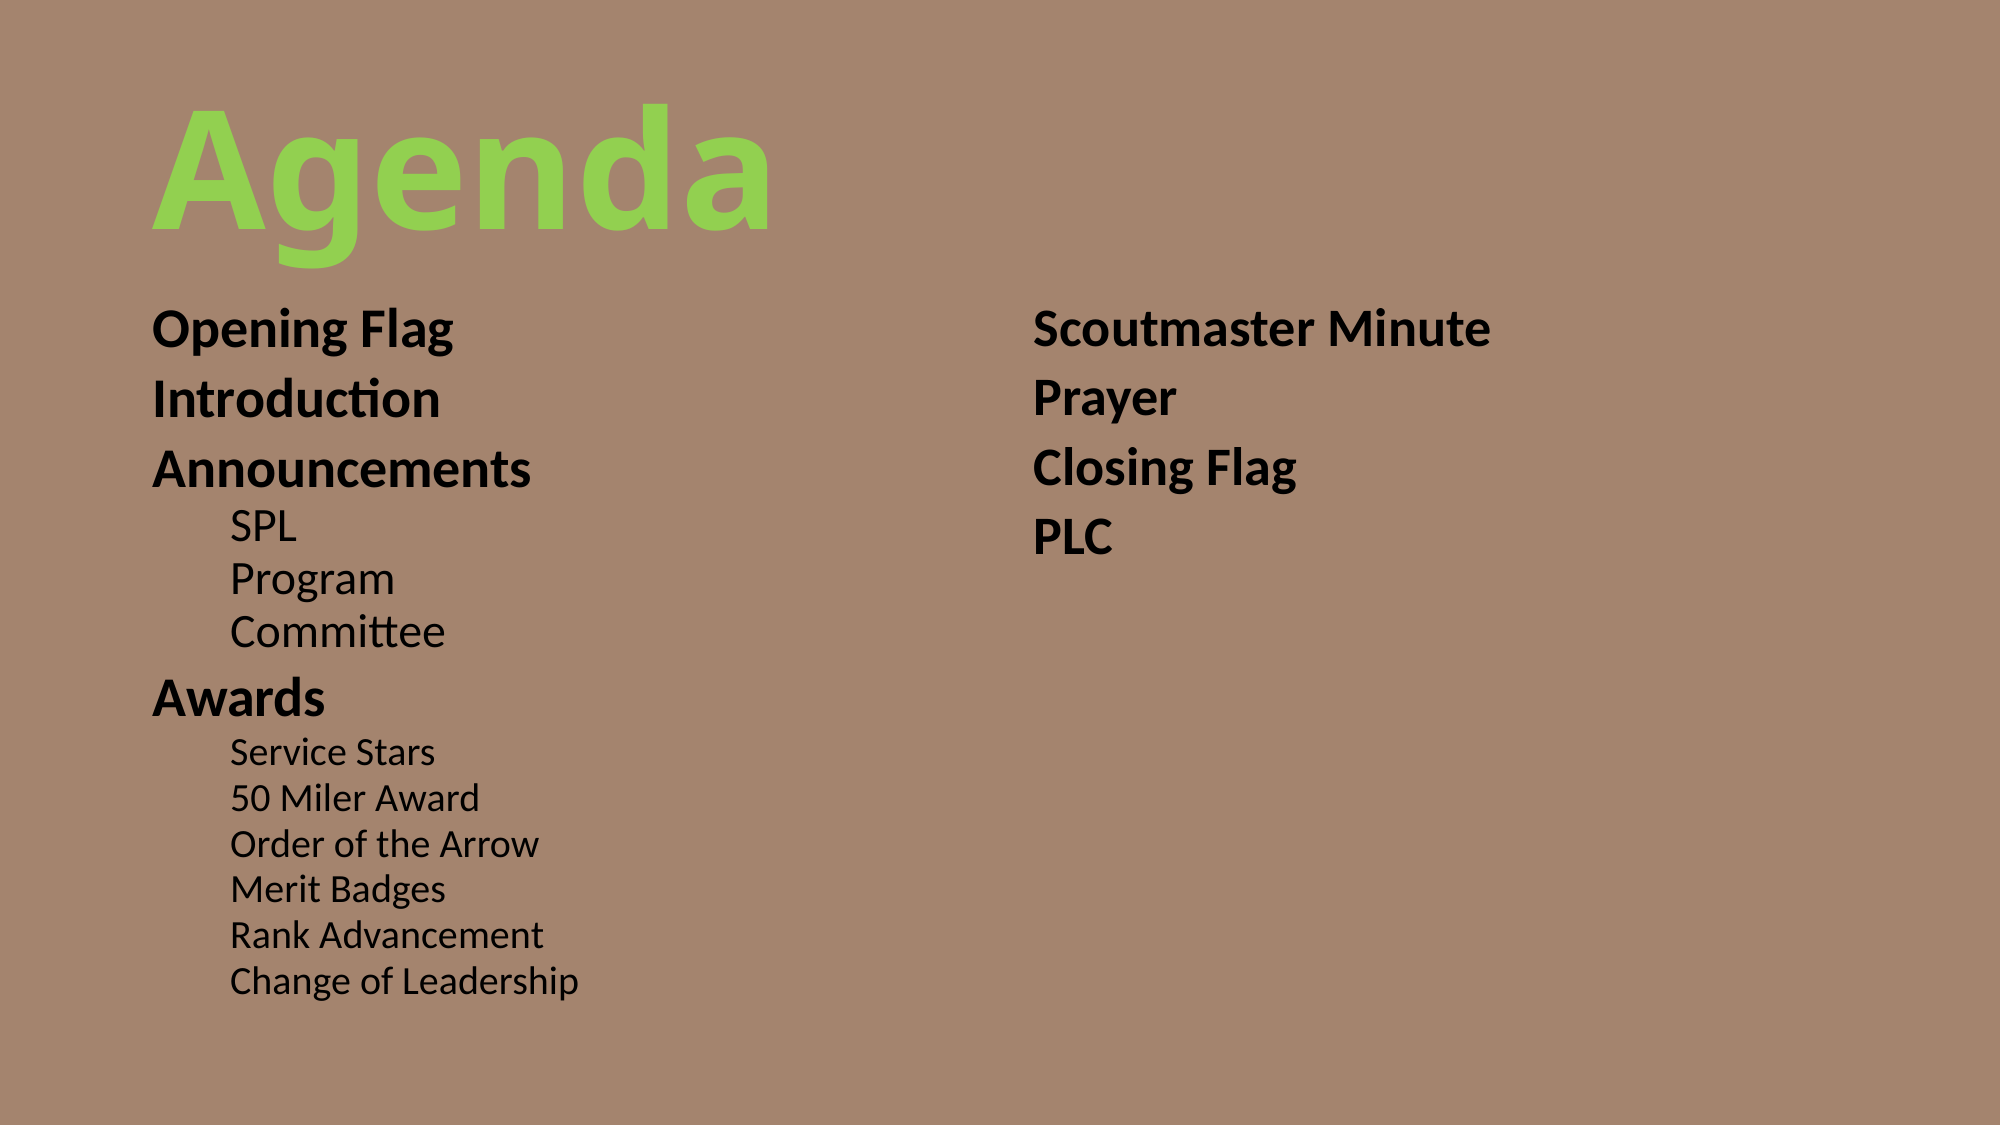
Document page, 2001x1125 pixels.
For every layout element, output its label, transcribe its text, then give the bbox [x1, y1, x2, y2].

title Agenda [137, 59, 1863, 278]
list Opening Flag Introduction Announcements SPL Program Committee Awards Service Stars 50 Miler Award Order of the Arrow Merit Badges Rank Advancement Change of Leadership [137, 299, 988, 1014]
list Scoutmaster Minute Prayer Closing Flag PLC [1018, 299, 1869, 1014]
